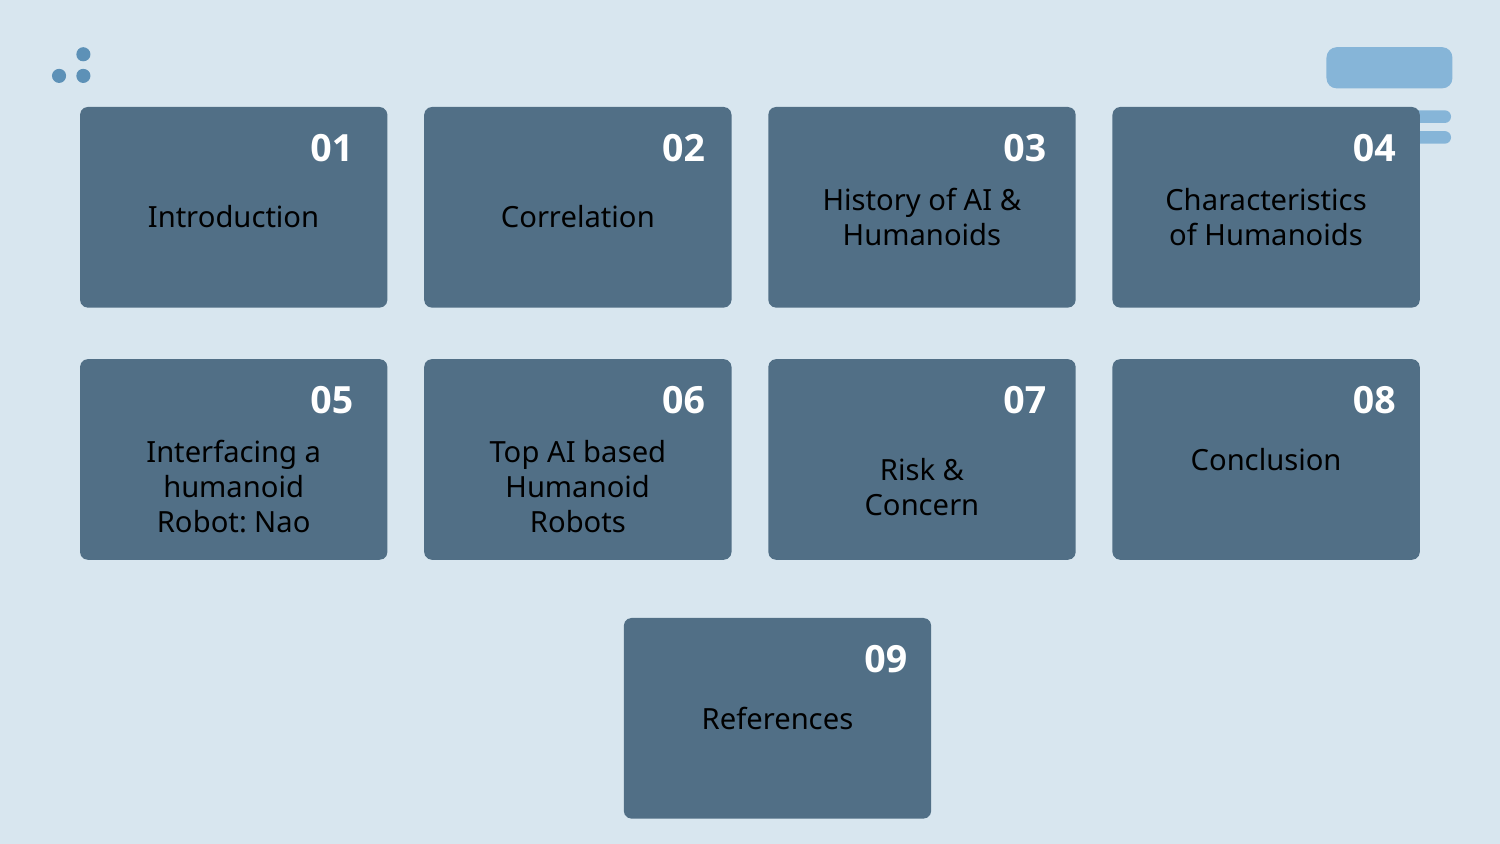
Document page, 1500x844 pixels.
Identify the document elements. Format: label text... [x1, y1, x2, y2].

title 03 [965, 106, 1062, 184]
title 08 [1314, 359, 1411, 437]
title 07 [965, 359, 1062, 437]
text_box [424, 359, 732, 560]
text_box Risk & Concern [805, 436, 1039, 536]
text_box [1112, 359, 1420, 560]
text_box [424, 106, 732, 308]
text_box [768, 106, 1076, 308]
title 02 [623, 106, 720, 184]
text_box Characteristics of Humanoids [1149, 166, 1383, 267]
title 09 [826, 617, 923, 695]
text_box Top AI based Humanoid Robots [461, 418, 695, 554]
title 01 [272, 106, 369, 184]
text_box History of AI & Humanoids [805, 166, 1039, 267]
text_box [80, 106, 388, 308]
text_box References [660, 685, 895, 751]
title 04 [1314, 106, 1411, 184]
text_box [768, 359, 1076, 560]
text_box [623, 617, 932, 819]
title 06 [623, 359, 720, 437]
title 05 [272, 359, 369, 437]
text_box Interfacing a humanoid Robot: Nao [100, 418, 368, 554]
text_box Correlation [461, 183, 695, 249]
text_box [80, 359, 388, 560]
text_box Introduction [117, 183, 351, 249]
text_box Conclusion [1149, 426, 1383, 492]
text_box [1112, 106, 1420, 308]
